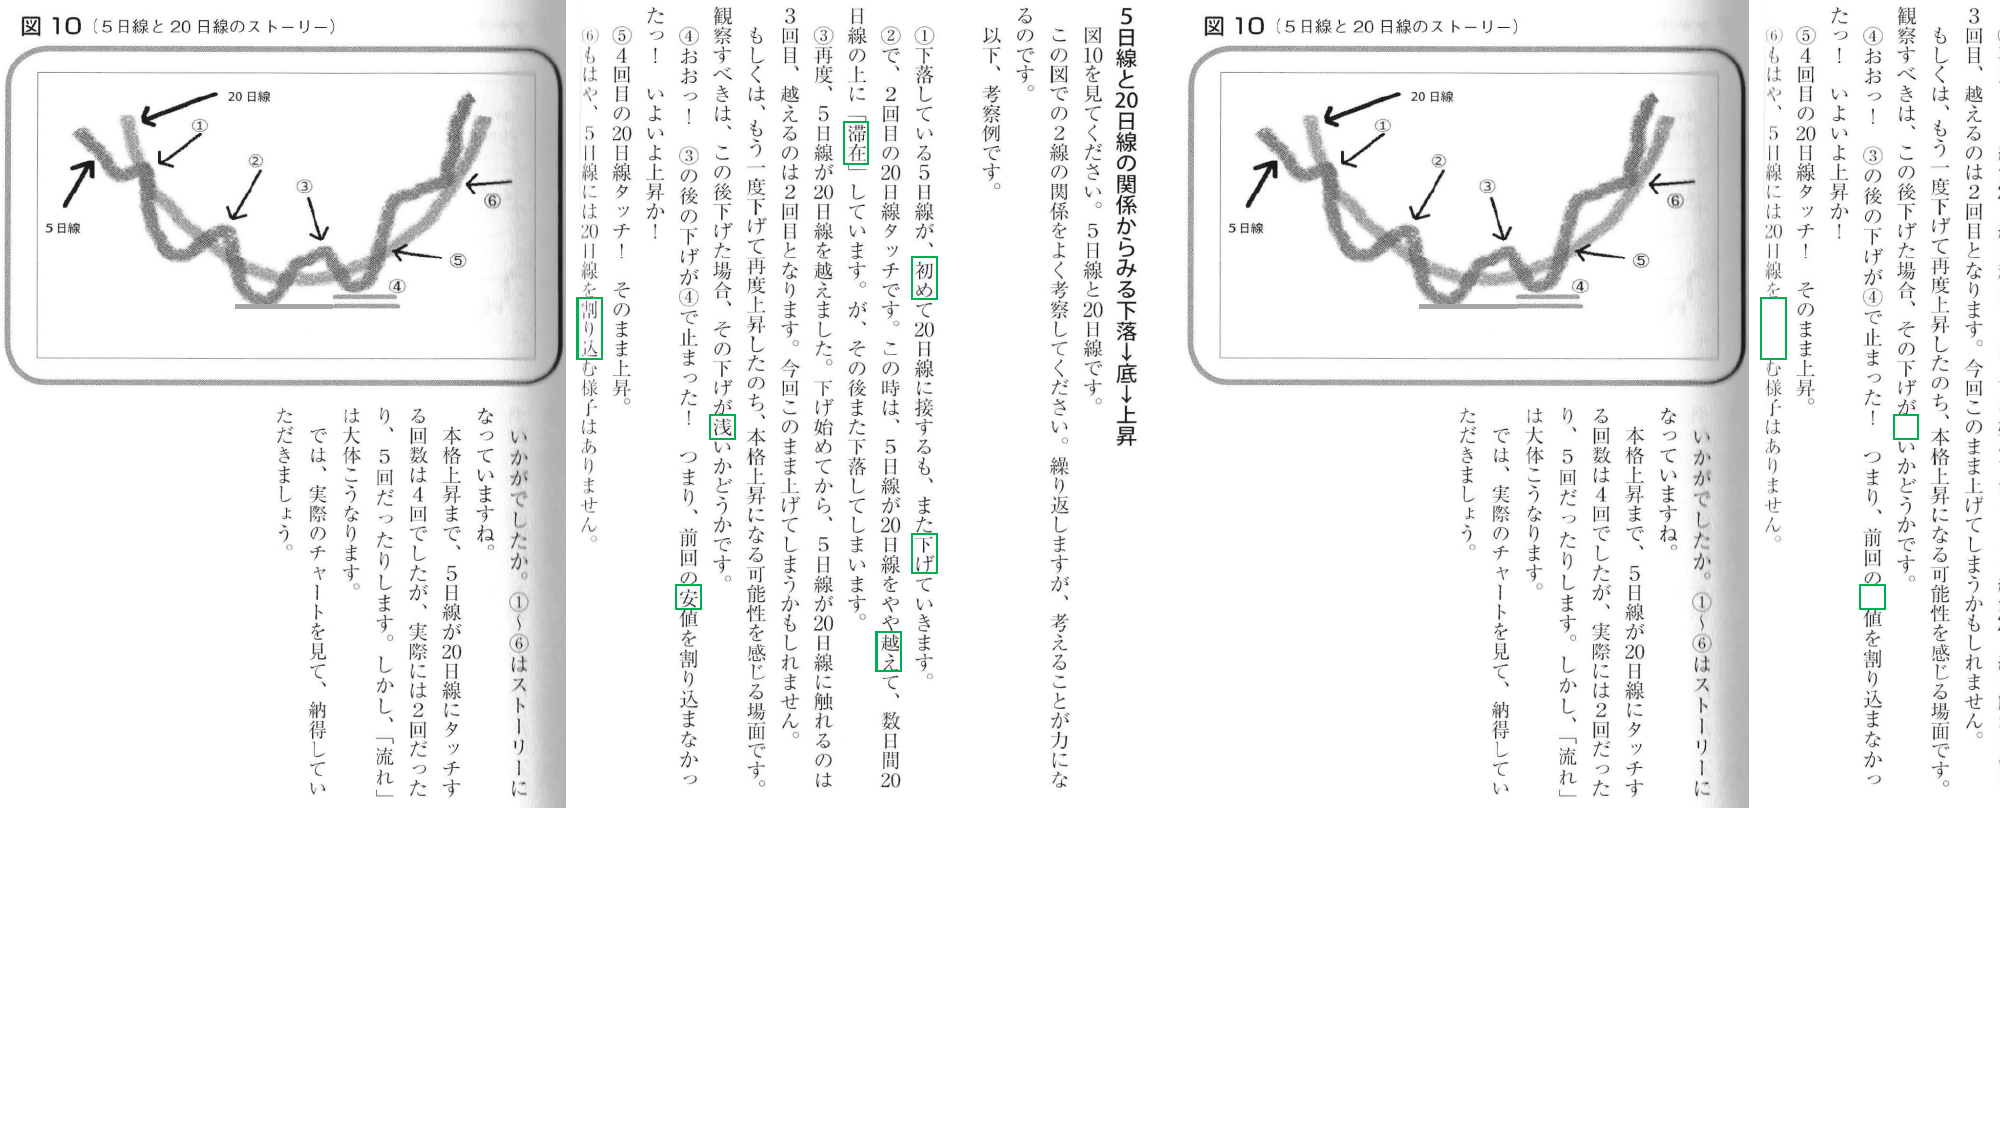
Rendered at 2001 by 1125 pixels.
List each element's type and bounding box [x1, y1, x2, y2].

picture [0, 0, 566, 808]
picture [579, 0, 1144, 808]
picture [1763, 0, 2000, 808]
picture [1183, 0, 1749, 808]
